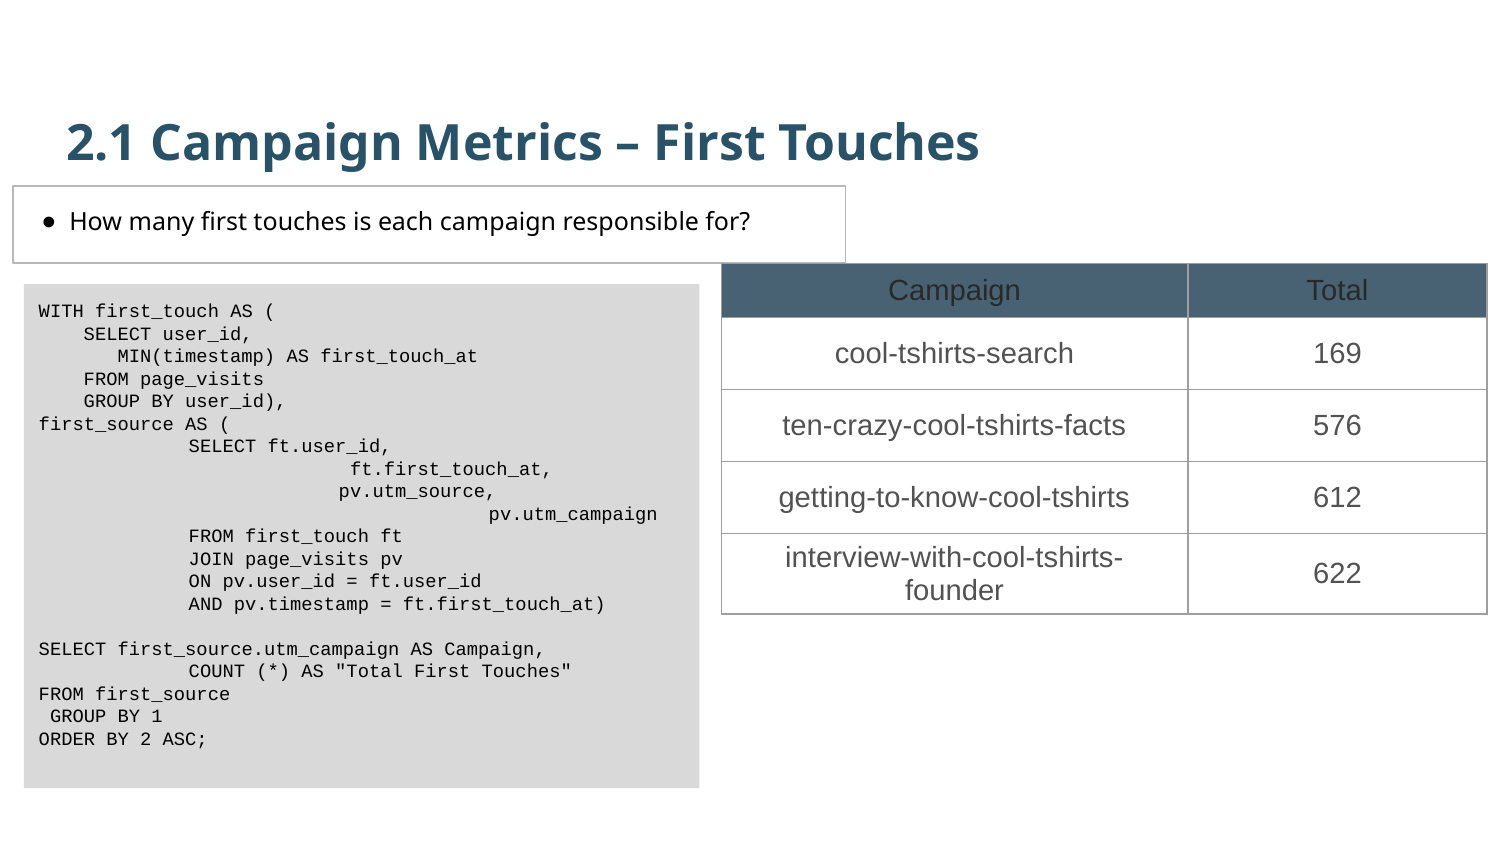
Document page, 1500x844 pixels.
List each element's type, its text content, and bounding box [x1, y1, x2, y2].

table_cell ten-crazy-cool-tshirts-facts [722, 390, 1187, 461]
text_box How many first touches is each campaign responsible for? [13, 186, 846, 264]
table_cell cool-tshirts-search [722, 318, 1187, 389]
table_header Campaign [722, 264, 1187, 317]
table_cell 576 [1189, 390, 1486, 461]
table_cell interview-with-cool-tshirts-founder [722, 534, 1187, 613]
table_header Total [1189, 264, 1486, 317]
table_cell 169 [1189, 318, 1486, 389]
table_cell 622 [1189, 534, 1486, 613]
table_cell getting-to-know-cool-tshirts [722, 462, 1187, 533]
text_box WITH first_touch AS ( SELECT user_id, MIN(timestamp) AS first_touch_at FROM page_visits GROUP BY user_id), first_source AS ( SELECT ft.user_id, ft.first_touch_at, pv.utm_source, pv.utm_campaign FROM first_touch ft JOIN page_visits pv ON pv.user_id = ft.user_id AND pv.timestamp = ft.first_touch_at) SELECT first_source.utm_campaign AS Campaign, COUNT (*) AS "Total First Touches" FROM first_source GROUP BY 1 ORDER BY 2 ASC; [23, 284, 700, 789]
table_cell 612 [1189, 462, 1486, 533]
text_box 2.1 Campaign Metrics – First Touches [51, 48, 1449, 186]
